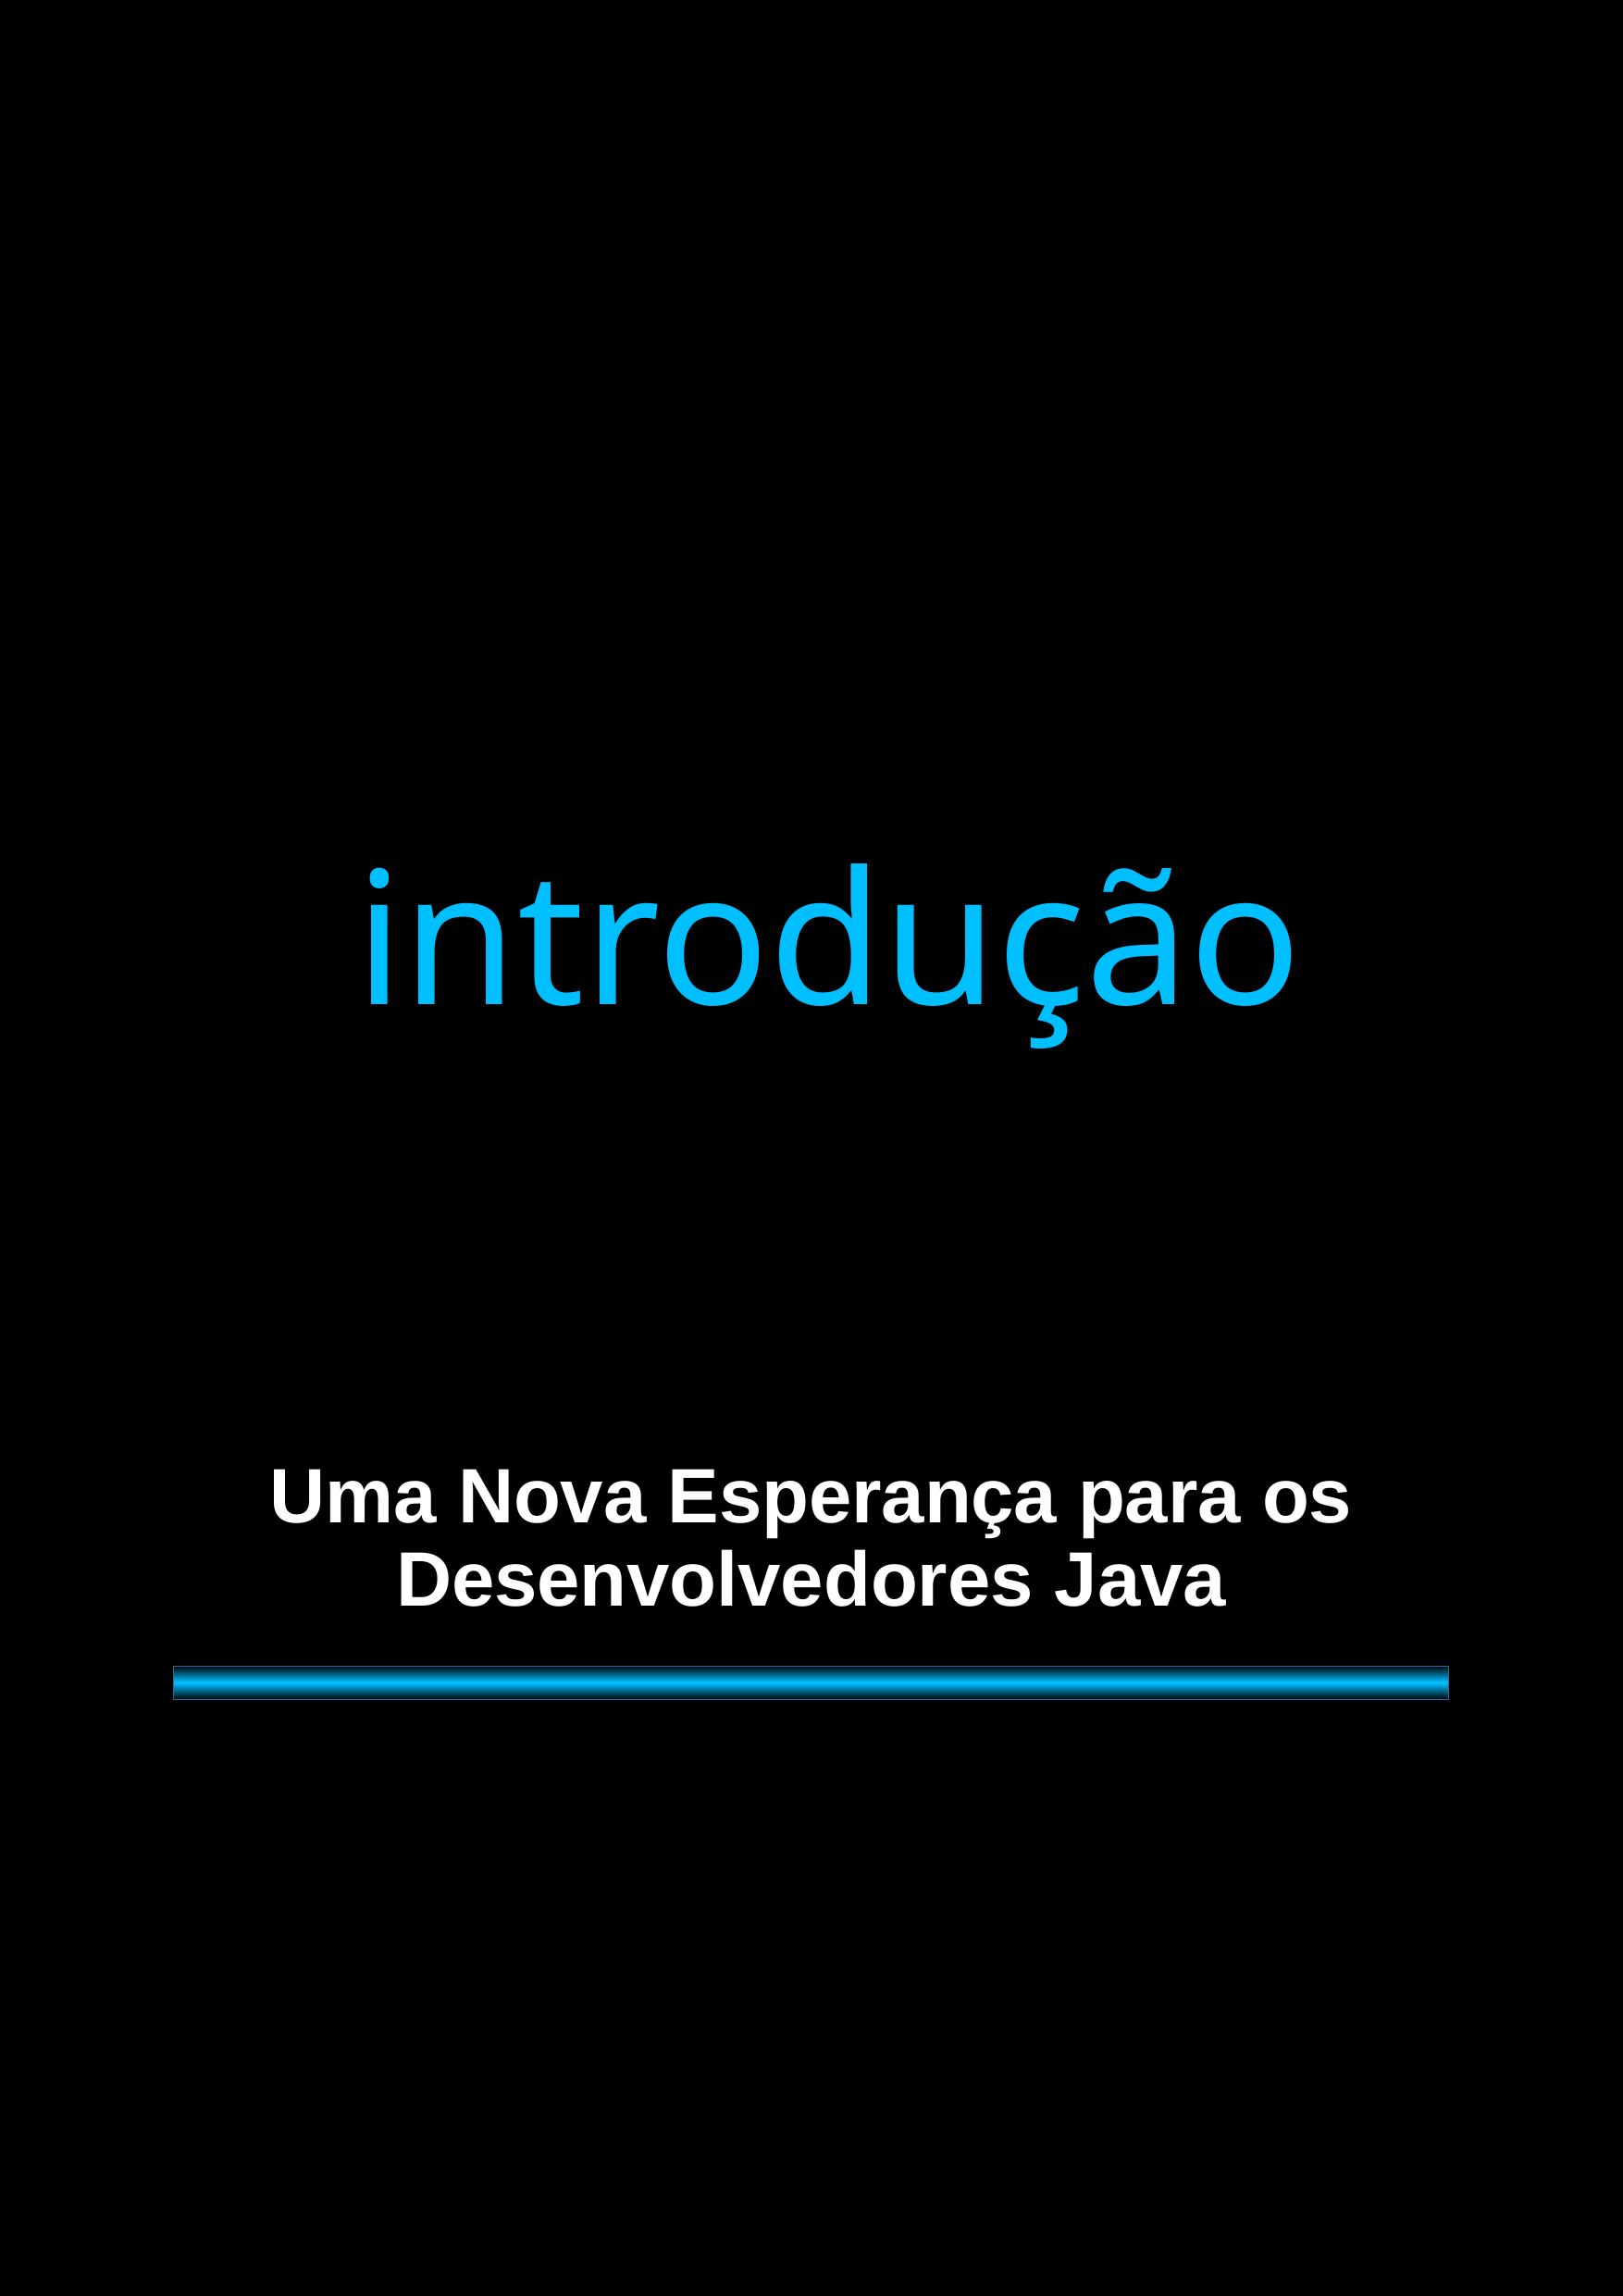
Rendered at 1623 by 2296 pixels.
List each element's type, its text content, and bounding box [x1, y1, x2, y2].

subtitle introdução [81, 279, 1542, 1610]
text_box [173, 1666, 1449, 1700]
title Uma Nova Esperança para os Desenvolvedores Java [81, 1610, 1542, 1731]
